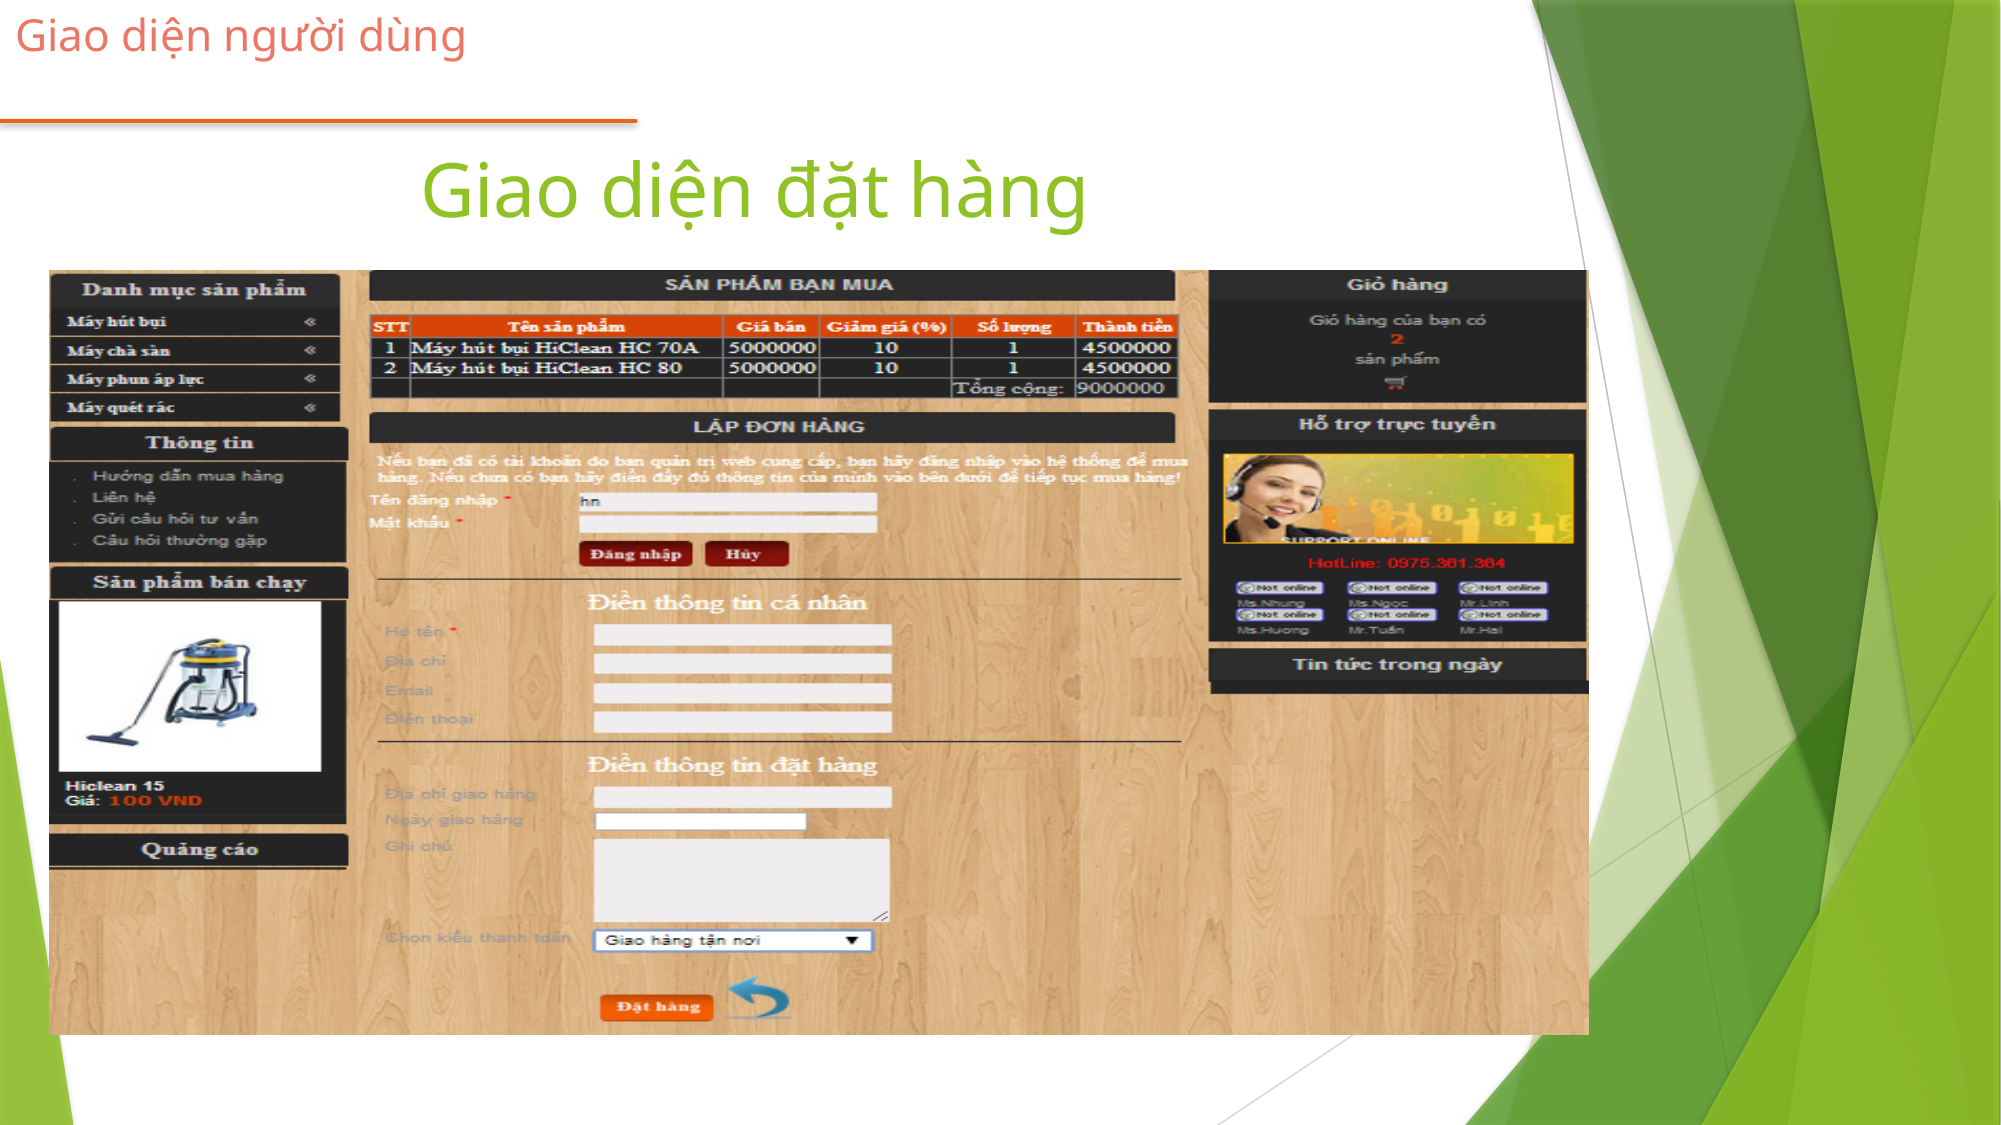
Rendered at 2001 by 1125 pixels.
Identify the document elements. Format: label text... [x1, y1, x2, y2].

picture [49, 269, 1589, 1035]
text_box Giao diện đặt hàng [49, 135, 1460, 257]
title Giao diện người dùng [0, 0, 1411, 122]
